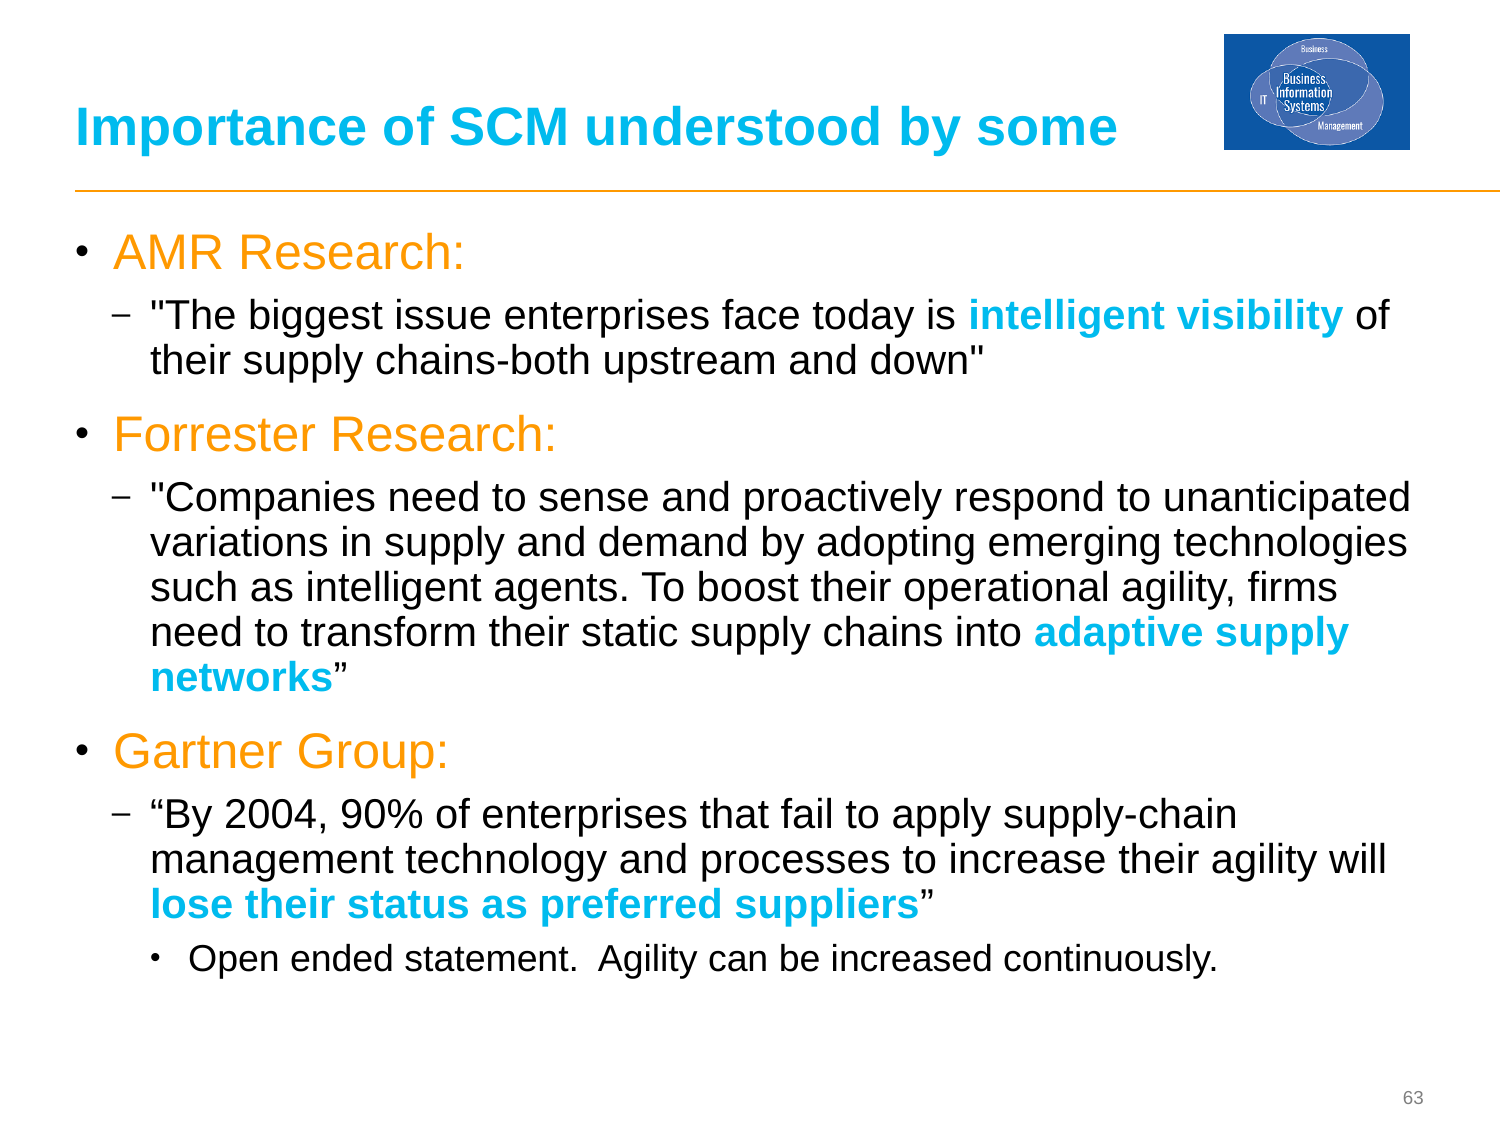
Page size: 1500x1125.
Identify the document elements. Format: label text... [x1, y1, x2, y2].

title Importance of SCM understood by some [75, 27, 1422, 157]
list AMR Research: "The biggest issue enterprises face today is intelligent visibility of their supply chains-both upstream and down" Forrester Research: "Companies need to sense and proactively respond to unanticipated variations in supply and demand by adopting emerging technologies such as intelligent agents. To boost their operational agility, firms need to transform their static supply chains into adaptive supply networks” Gartner Group: “By 2004, 90% of enterprises that fail to apply supply-chain management technology and processes to increase their agility will lose their status as preferred suppliers” Open ended statement. Agility can be increased continuously. [75, 226, 1425, 1018]
